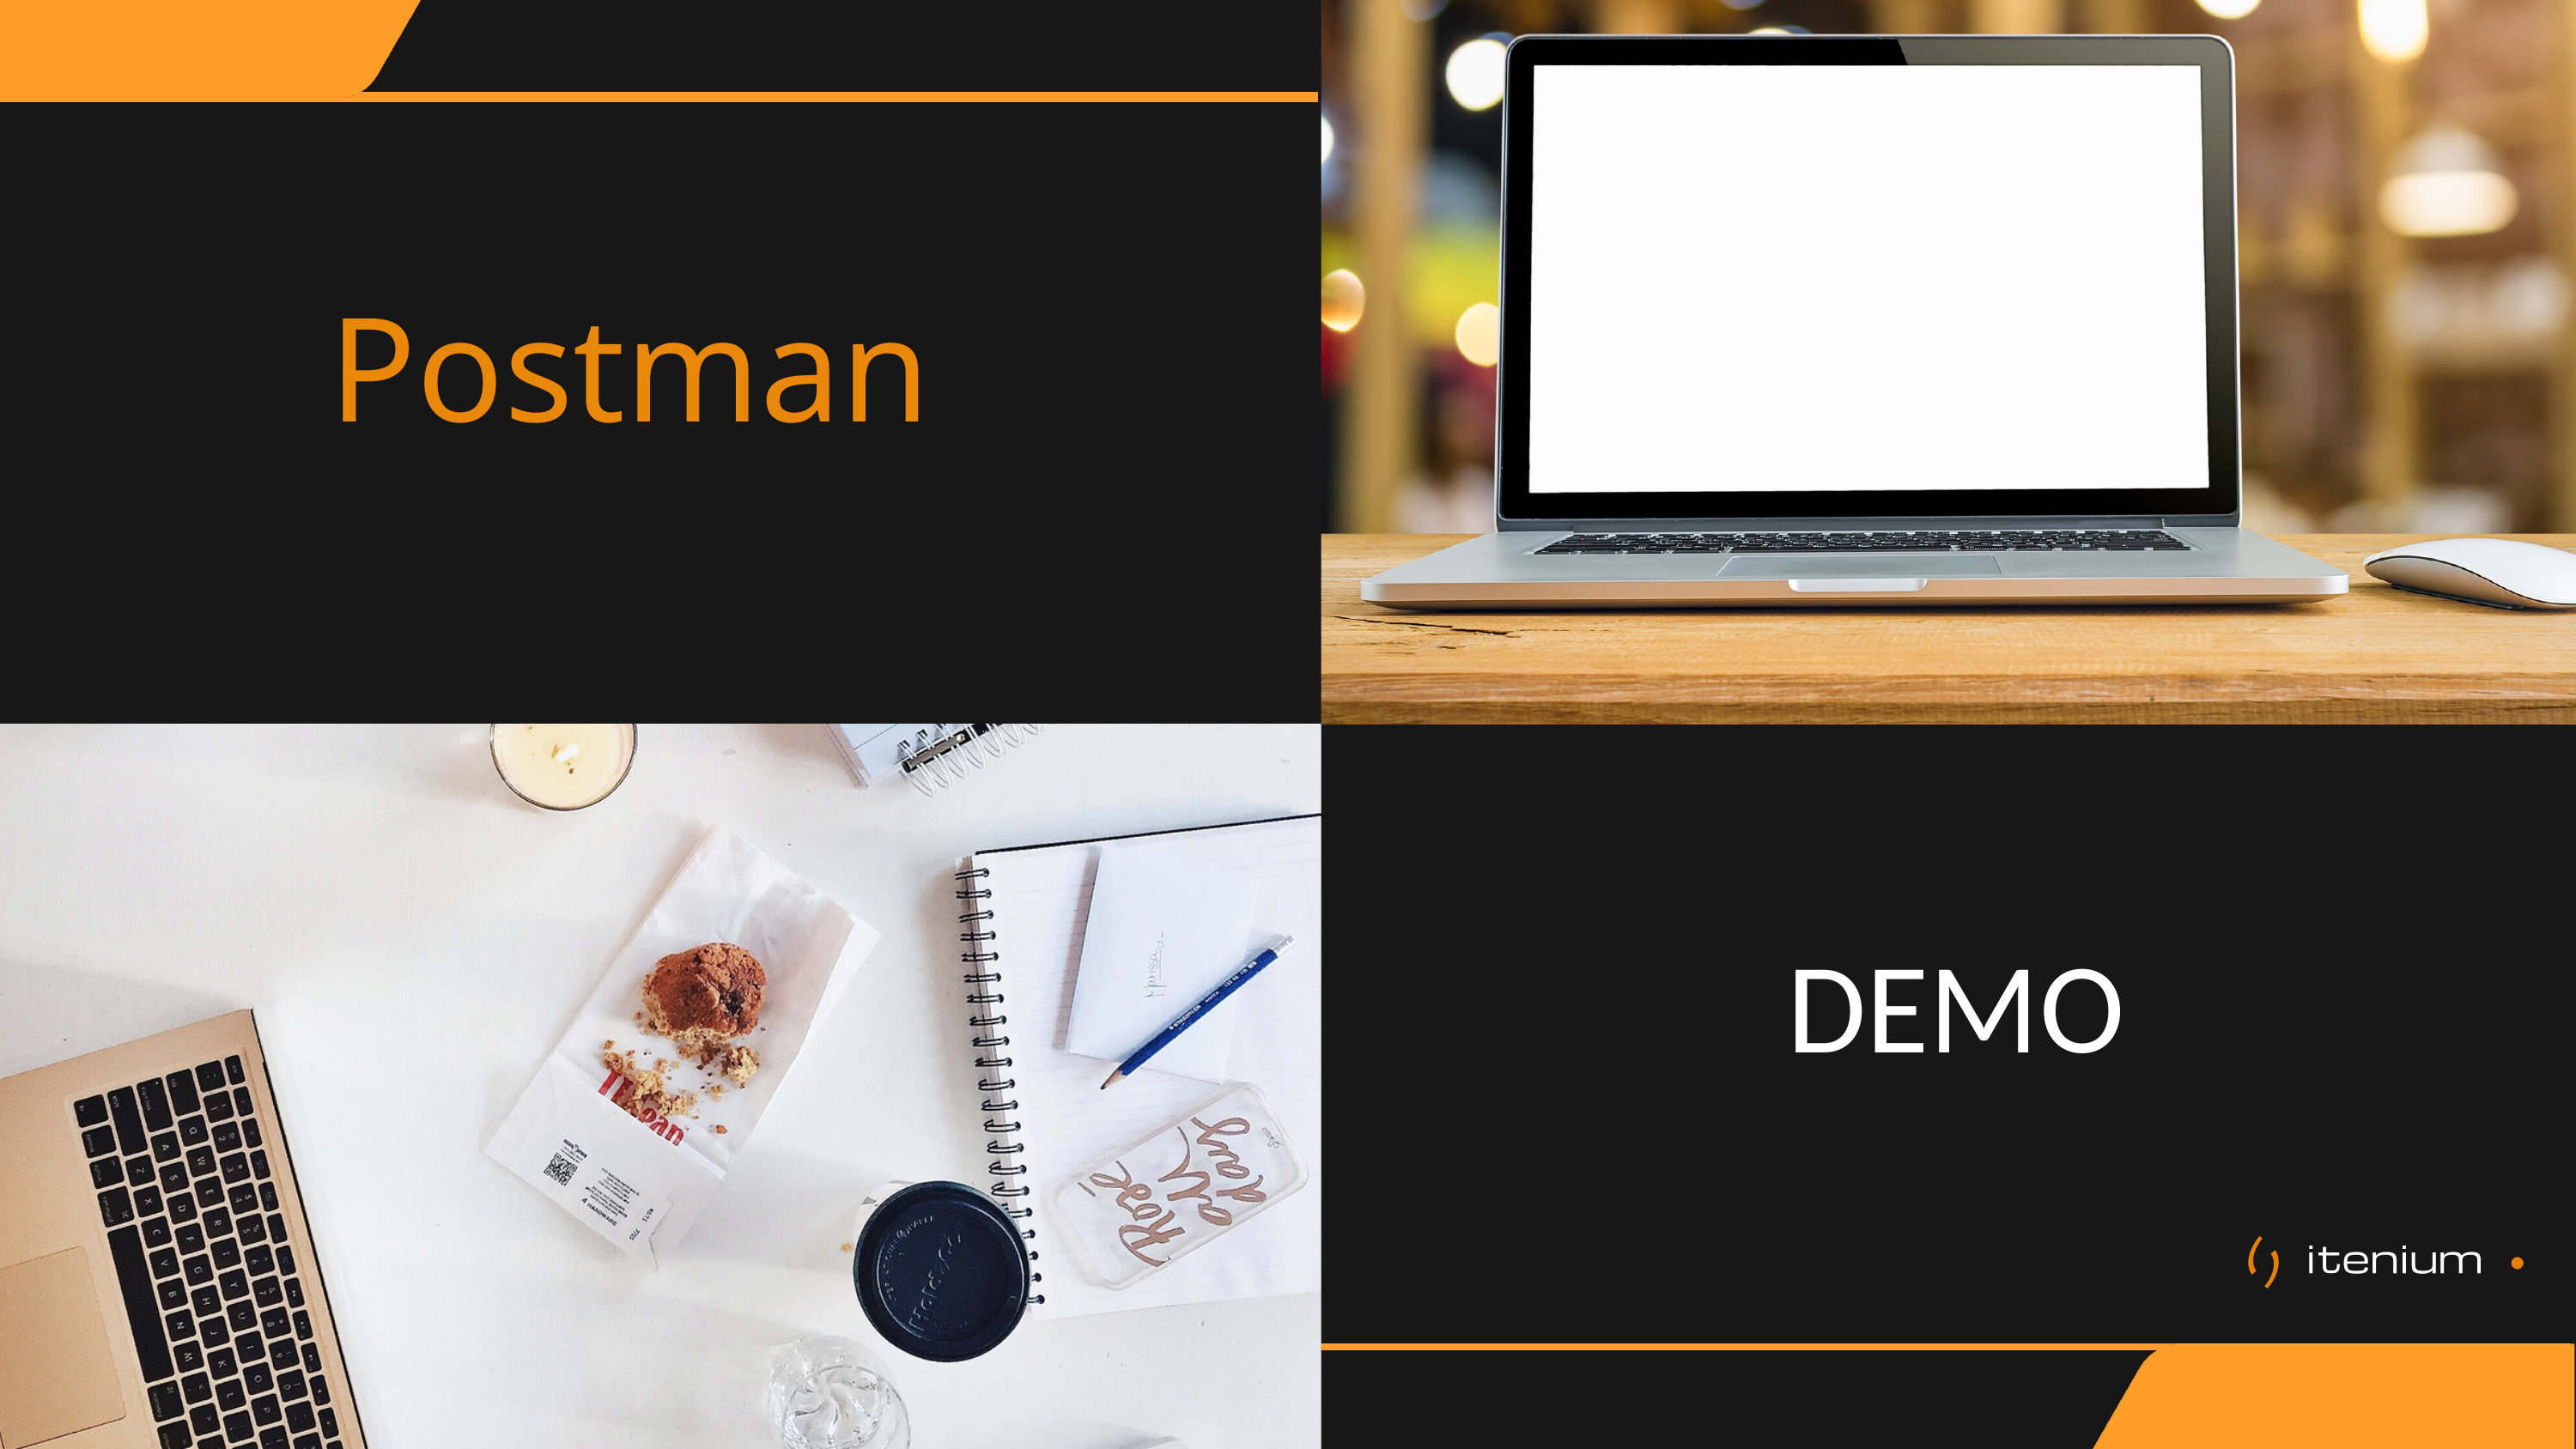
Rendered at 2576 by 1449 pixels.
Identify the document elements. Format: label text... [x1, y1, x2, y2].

picture [0, 0, 2576, 1449]
picture [0, 0, 1319, 342]
text_box DEMO [1341, 917, 2571, 1085]
text_box Postman [0, 277, 1290, 452]
